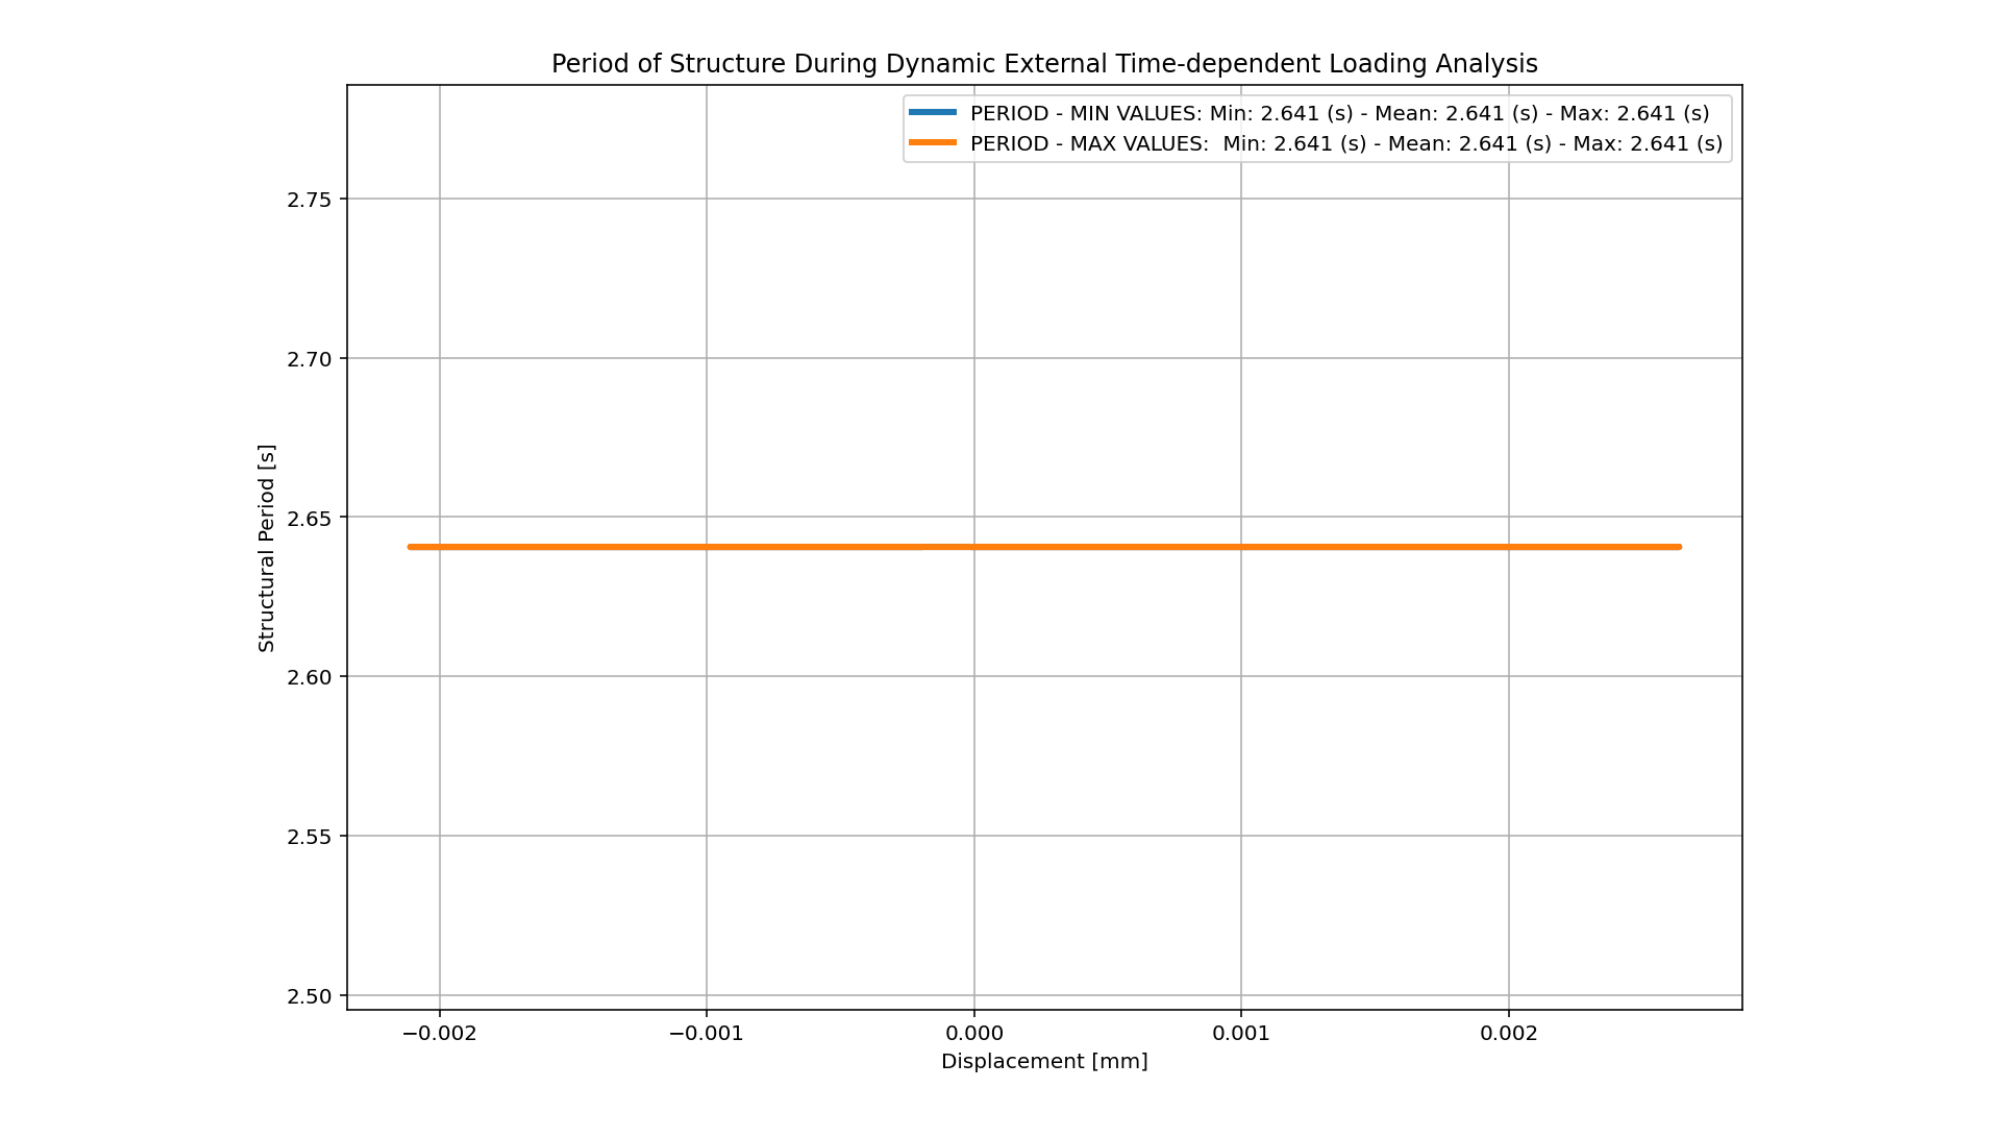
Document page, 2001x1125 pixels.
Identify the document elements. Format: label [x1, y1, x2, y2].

picture [242, 37, 1758, 1087]
